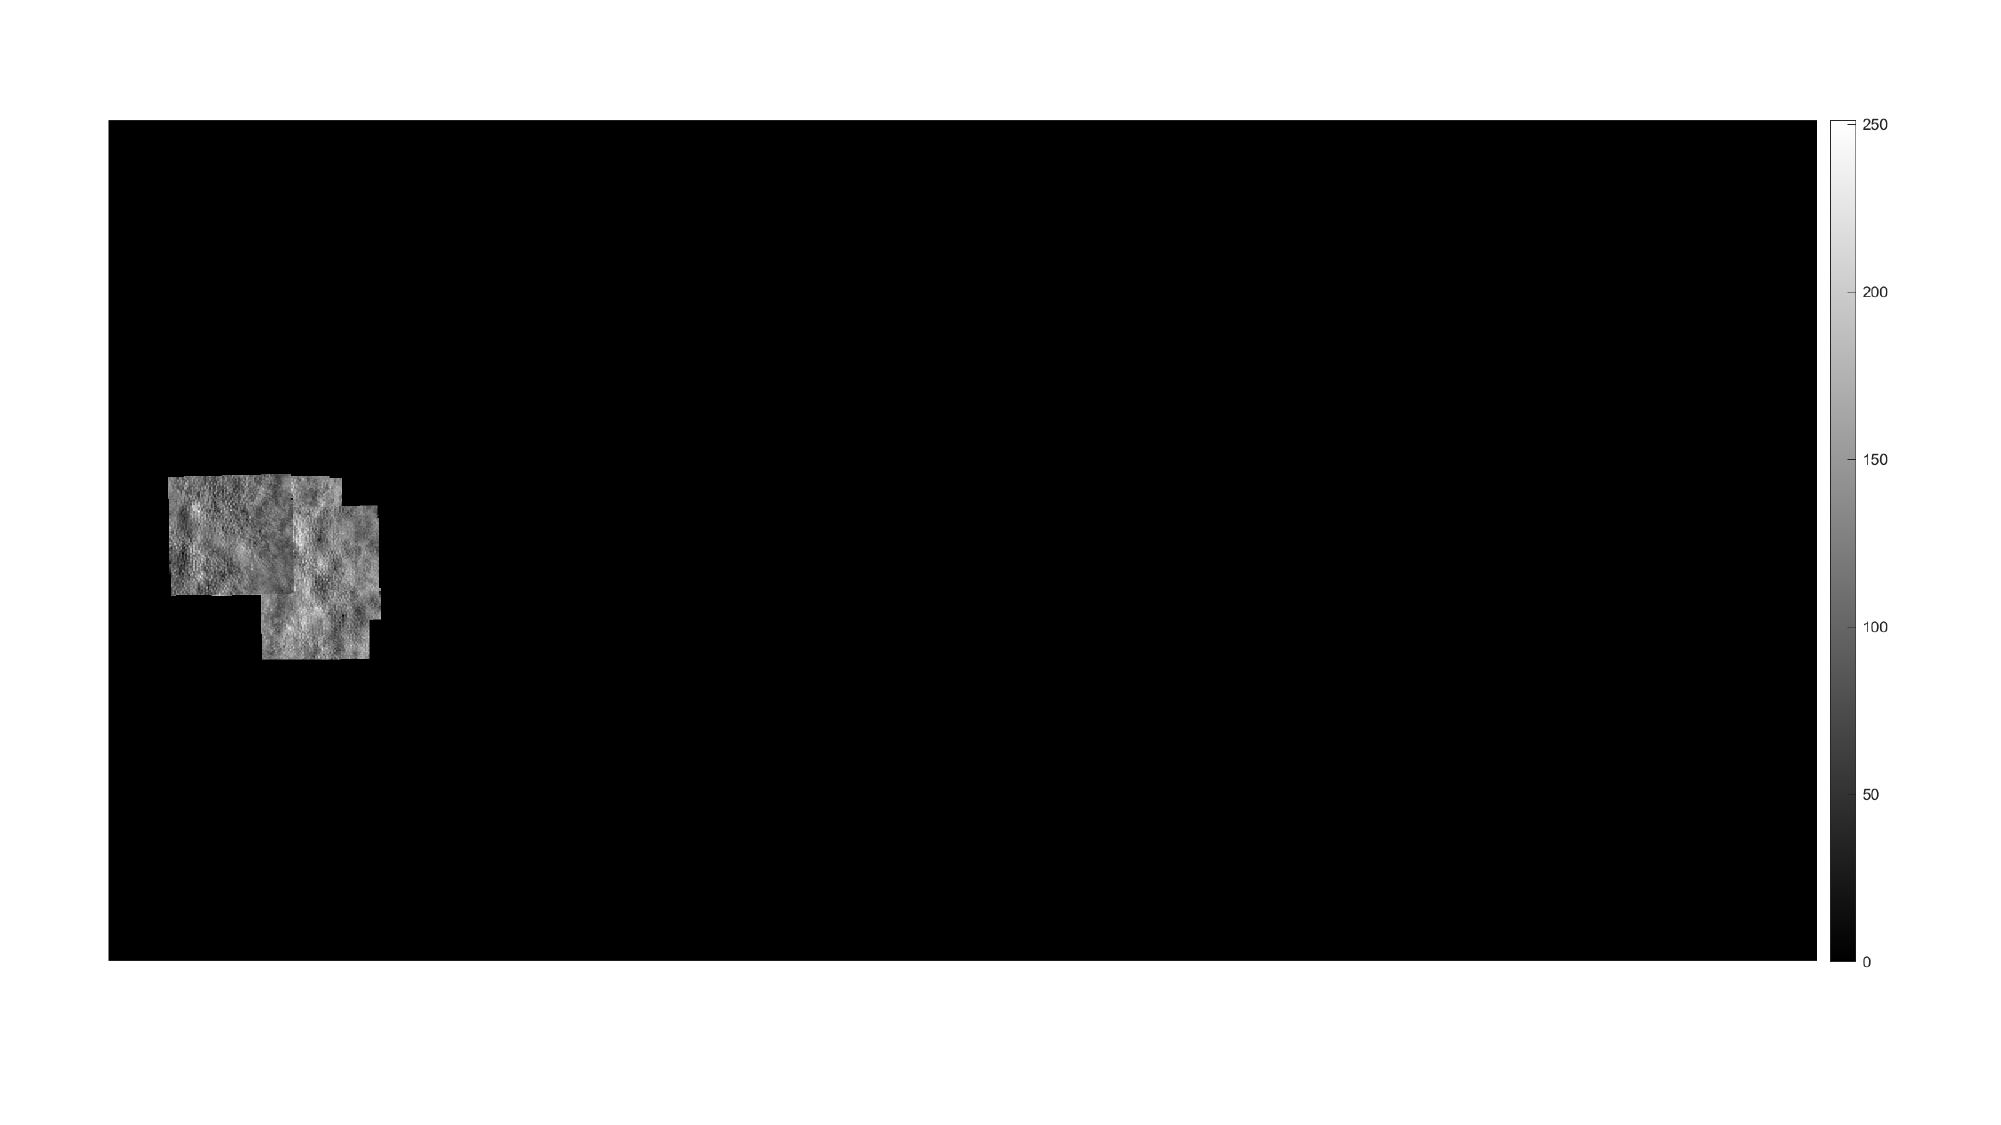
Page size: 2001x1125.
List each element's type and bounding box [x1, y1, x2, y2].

picture [0, 66, 2000, 1059]
